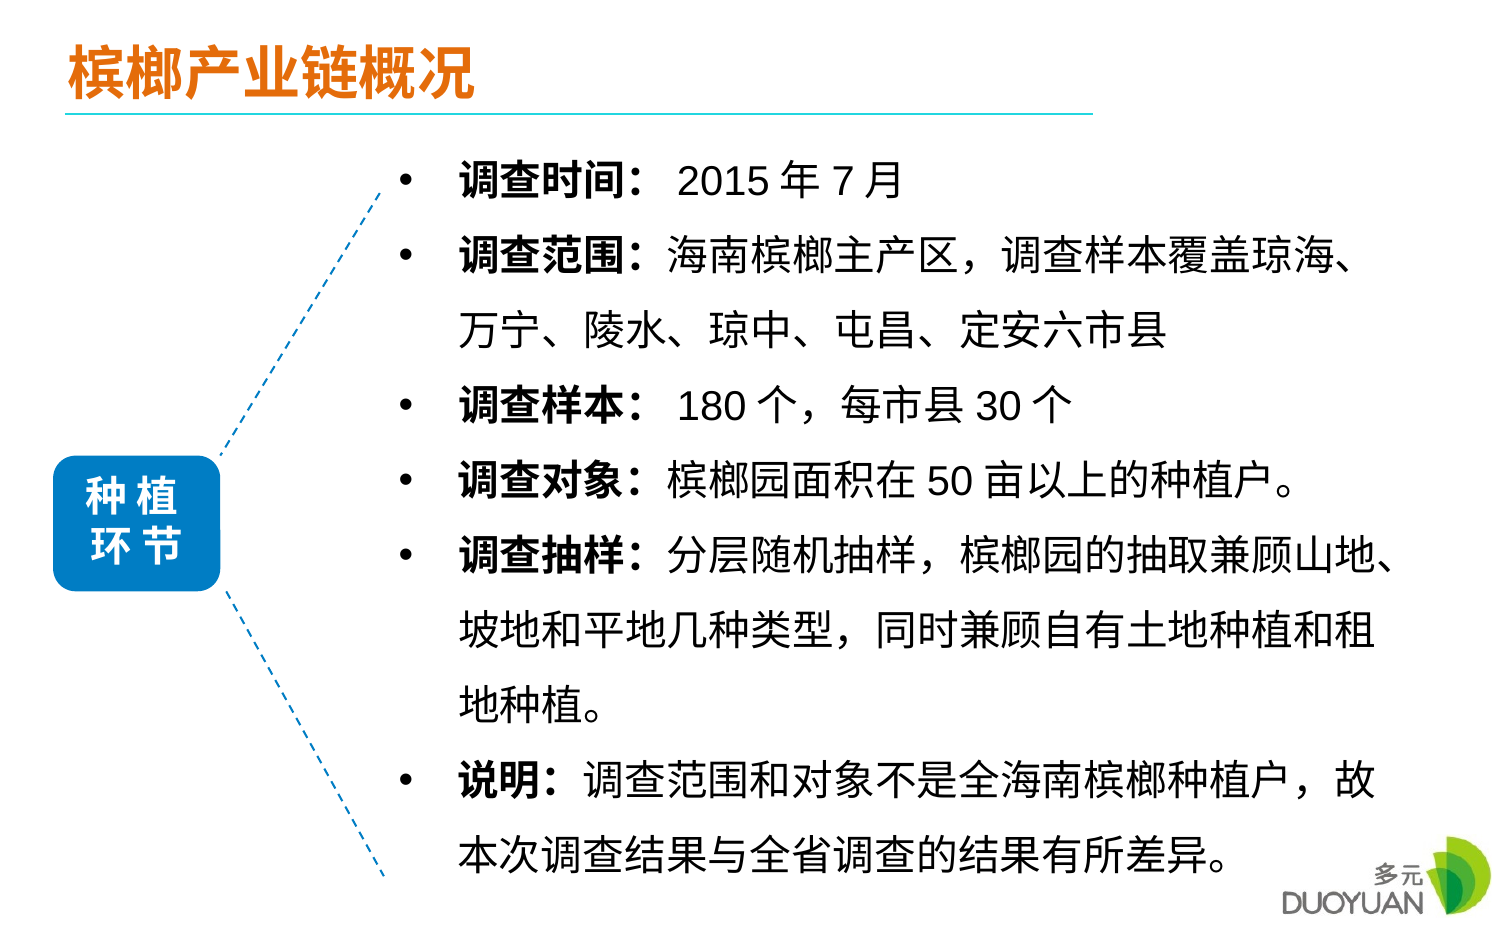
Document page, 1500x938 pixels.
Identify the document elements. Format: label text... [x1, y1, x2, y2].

text_box 种 植 环 节 [53, 455, 221, 592]
text_box 调查时间：2015年7月 调查范围：海南槟榔主产区，调查样本覆盖琼海、万宁、陵水、琼中、屯昌、定安六市县 调查样本：180个，每市县30个 调查对象：槟榔园面积在50亩以上的种植户。 调查抽样：分层随机抽样，槟榔园的抽取兼顾山地、坡地和平地几种类型，同时兼顾自有土地种植和租地种植。 说明：调查范围和对象不是全海南槟榔种植户，故本次调查结果与全省调查的结果有所差异。 [383, 121, 1412, 887]
picture [1281, 834, 1492, 918]
text_box 槟榔产业链概况 [53, 28, 1093, 114]
